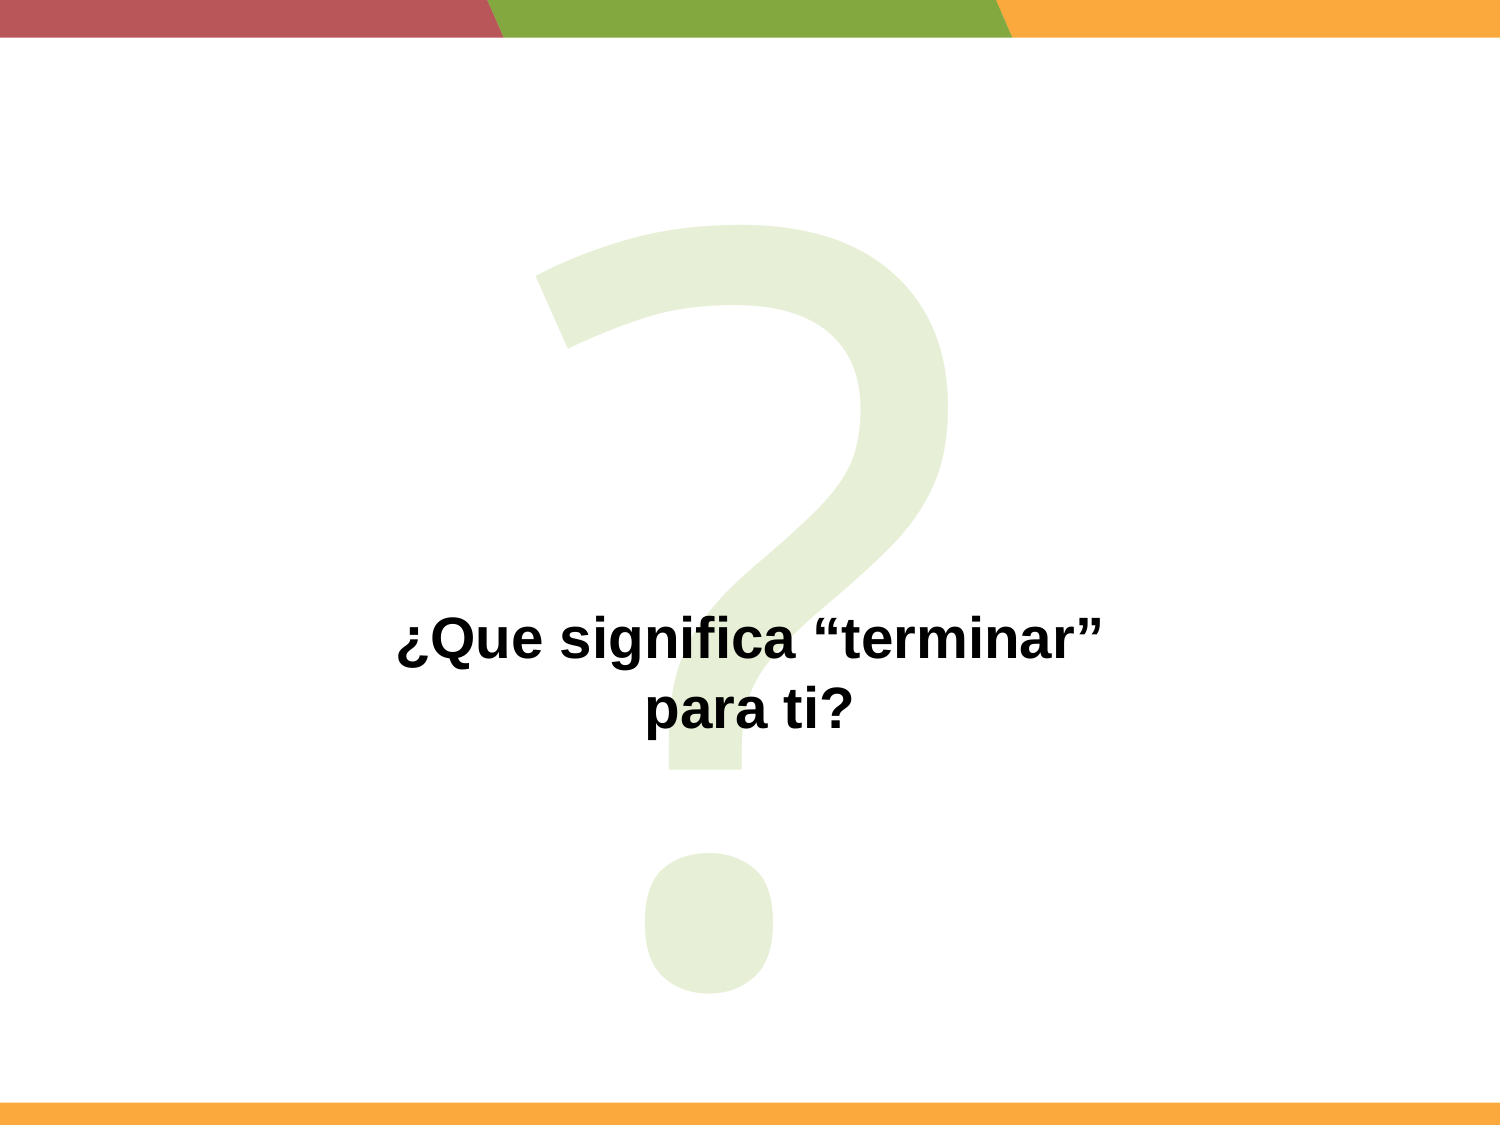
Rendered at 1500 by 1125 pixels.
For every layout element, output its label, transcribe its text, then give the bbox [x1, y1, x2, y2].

text_box ? [508, 748, 991, 1125]
text_box ? [508, 0, 991, 592]
text_box ¿Que significa “terminar” para ti? [363, 592, 1137, 748]
